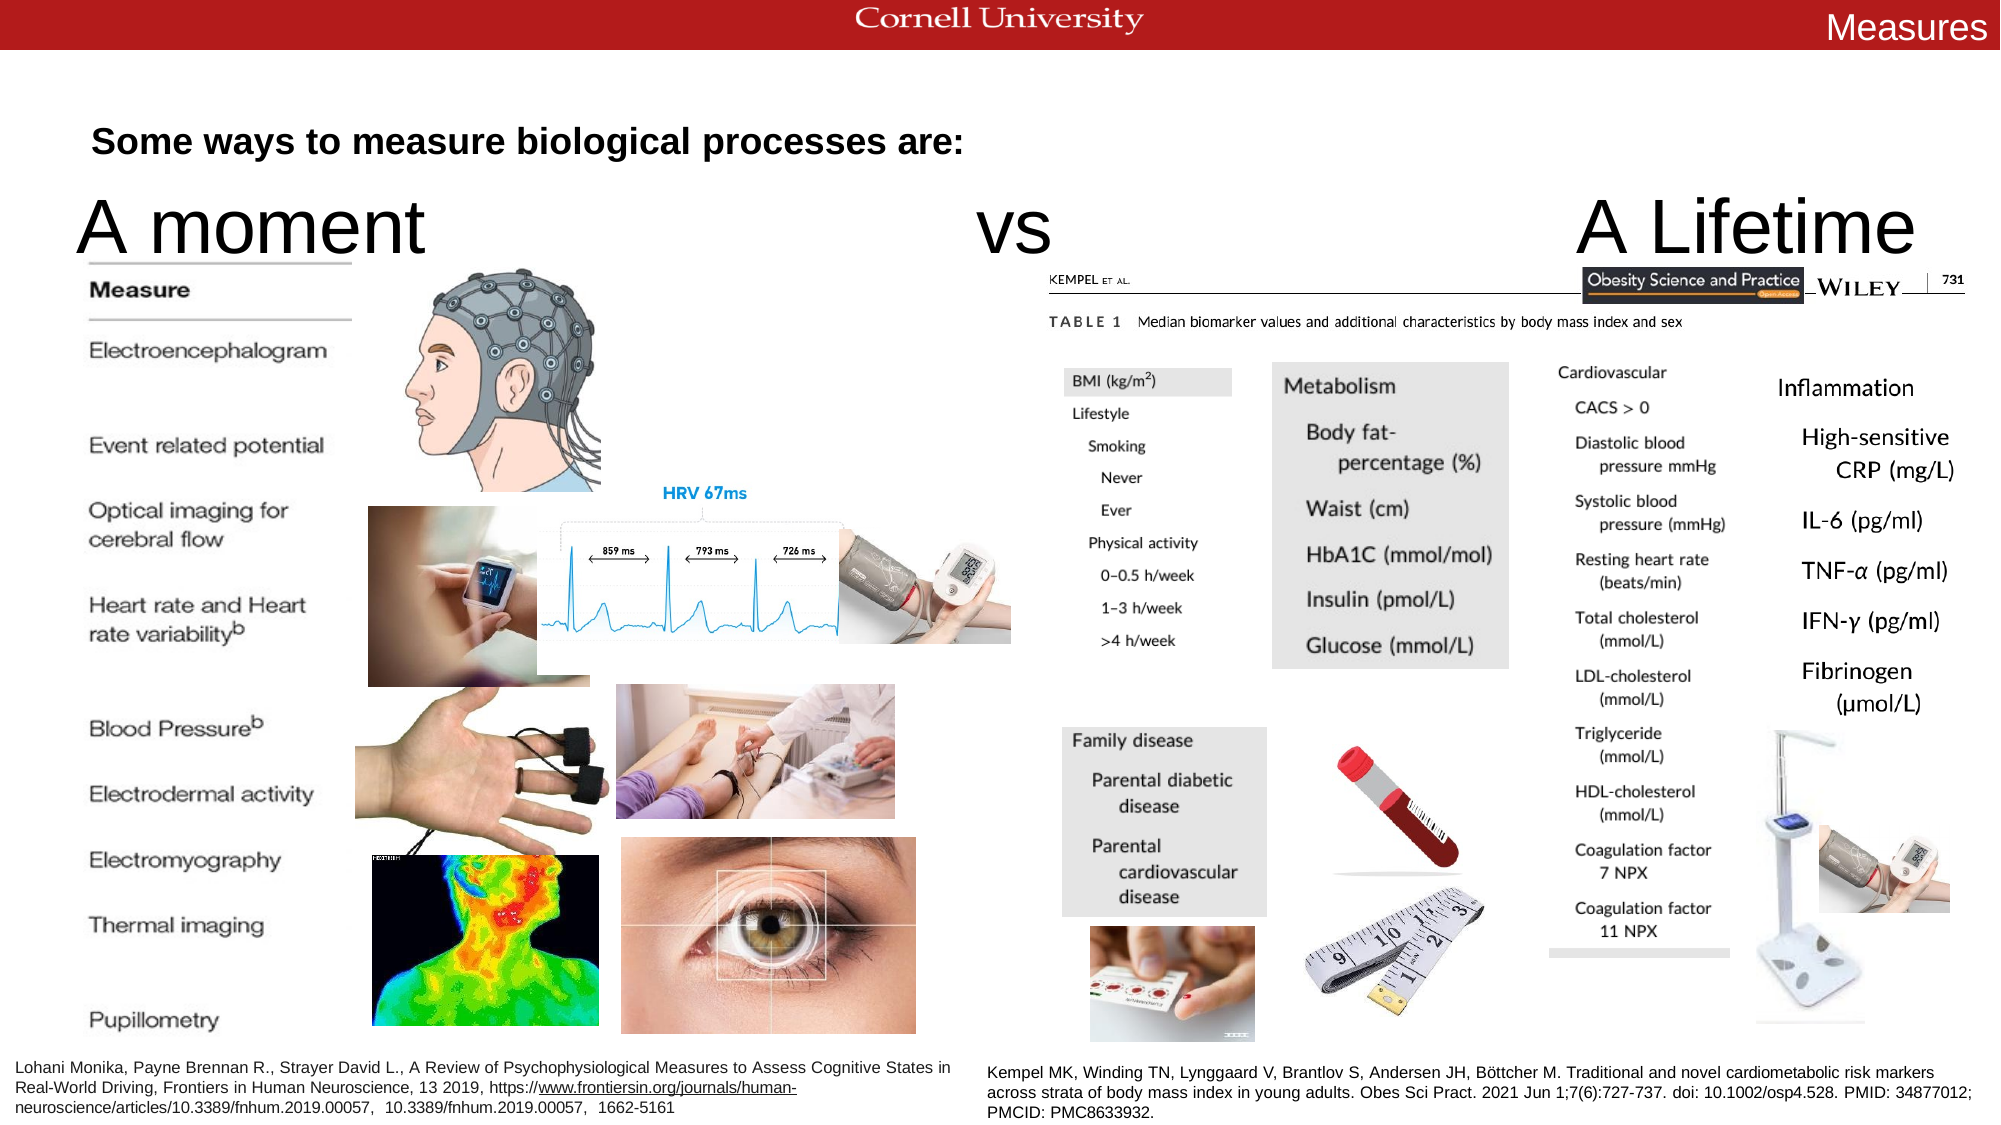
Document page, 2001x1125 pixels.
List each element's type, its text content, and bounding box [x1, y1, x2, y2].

text_box Lohani Monika, Payne Brennan R., Strayer David L., A Review of Psychophysiological Measures to Assess Cognitive States in Real-World Driving, Frontiers in Human Neuroscience, 13 2019, https://www.frontiersin.org/journals/human- neuroscience/articles/10.3389/fnhum.2019.00057, 10.3389/fnhum.2019.00057, 1662-5161 [12, 1054, 956, 1117]
text_box A Lifetime [1574, 174, 1922, 257]
picture [1089, 926, 1256, 1042]
picture [1062, 727, 1267, 918]
text_box Kempel MK, Winding TN, Lynggaard V, Brantlov S, Andersen JH, Böttcher M. Traditional and novel cardiometabolic risk markers across strata of body mass index in young adults. Obes Sci Pract. 2021 Jun 1;7(6):727-737. doi: 10.1002/osp4.528. PMID: 34877012; PMCID: PMC8633932. [984, 1060, 1982, 1123]
text_box Measures [1823, 0, 1993, 48]
picture [1271, 362, 1509, 670]
picture [1332, 744, 1463, 877]
picture [1064, 368, 1232, 648]
picture [1030, 259, 1987, 331]
picture [1756, 368, 1970, 1024]
picture [1303, 886, 1486, 1017]
text_box vs [974, 174, 1056, 270]
title Some ways to measure biological processes are: A moment [74, 107, 969, 305]
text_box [83, 258, 1011, 1046]
picture [1549, 365, 1731, 959]
picture [0, 0, 2000, 60]
